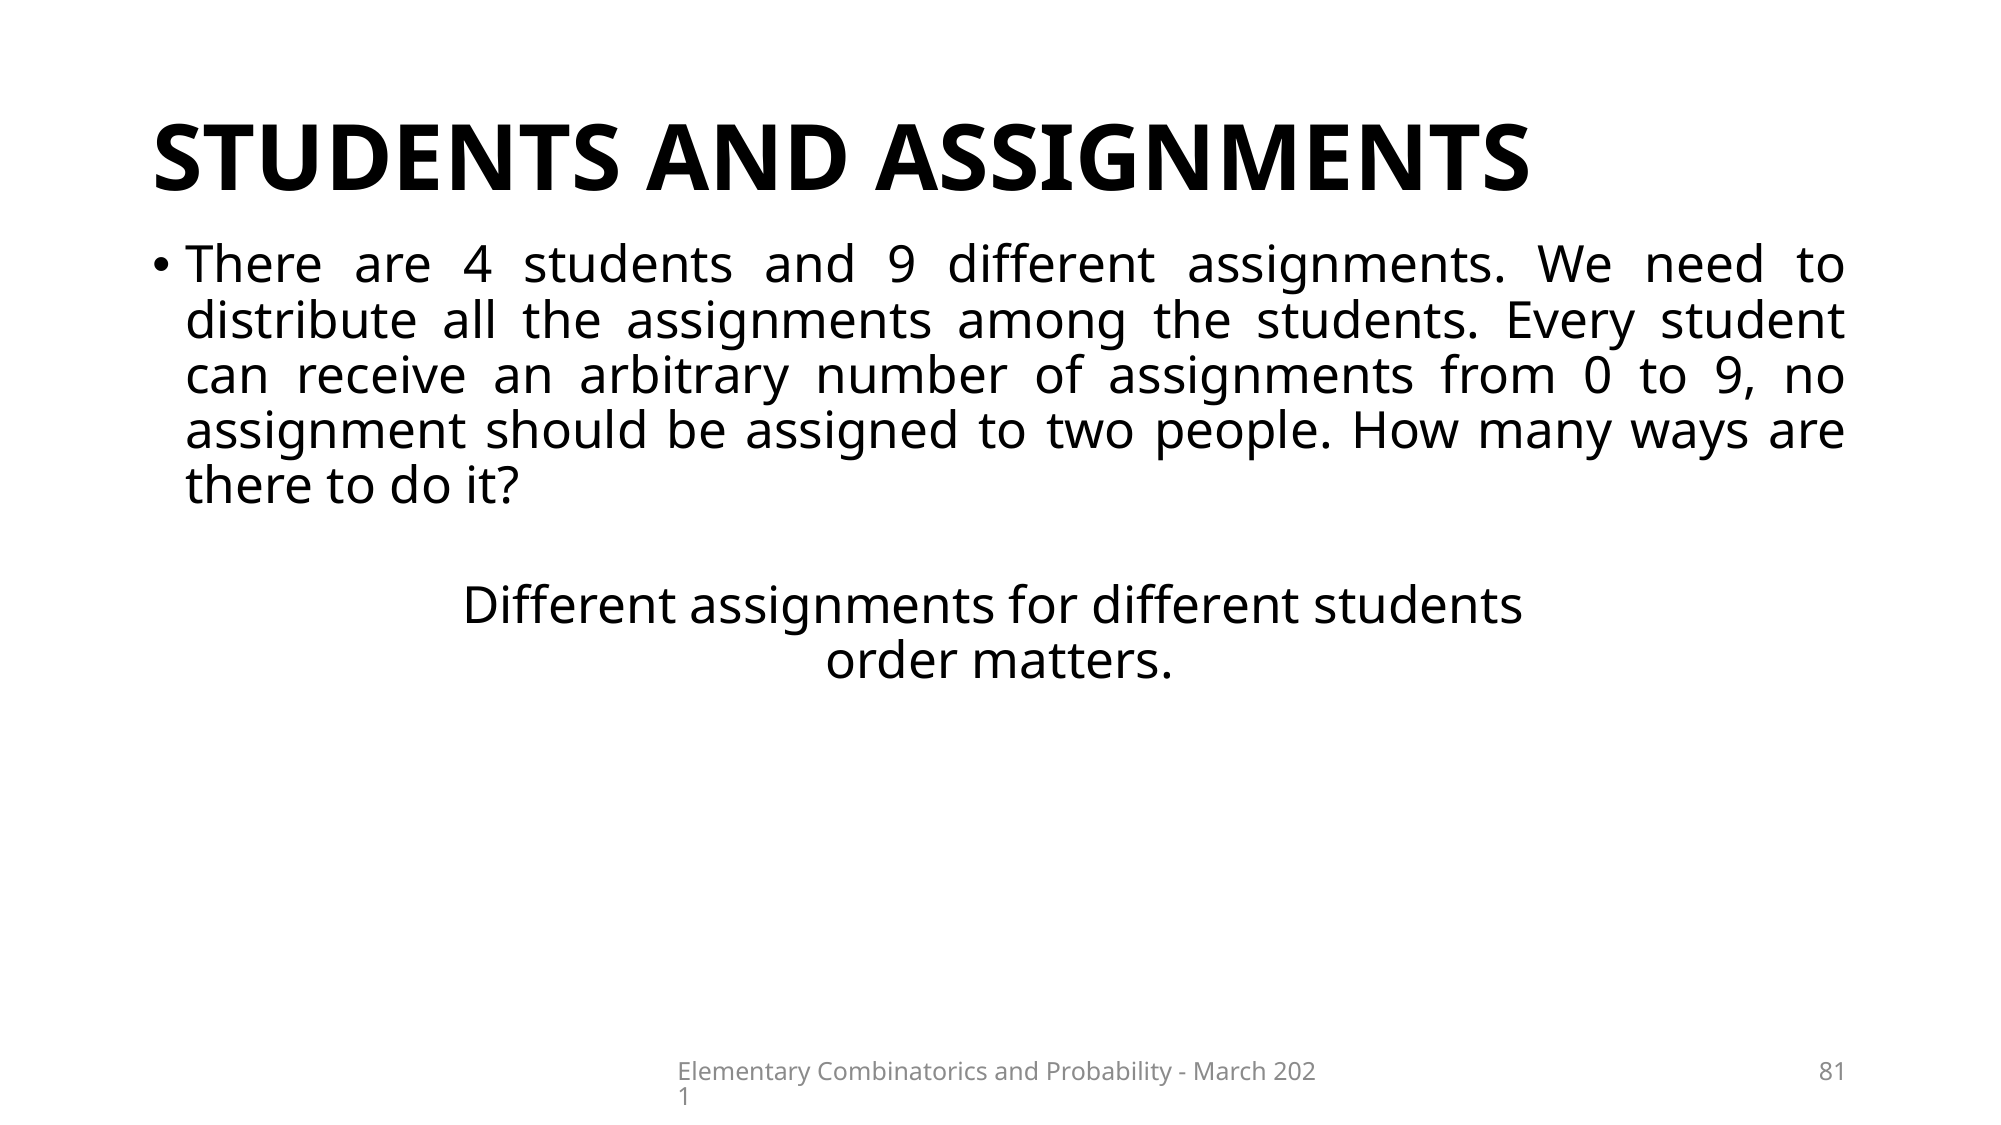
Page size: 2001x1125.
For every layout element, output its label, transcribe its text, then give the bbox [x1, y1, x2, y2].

title STUDENTS and assignments [137, 52, 1863, 270]
slide_number 81 [1412, 1042, 1863, 1103]
footer Elementary Combinatorics and Probability - March 2021 [662, 1042, 1338, 1103]
